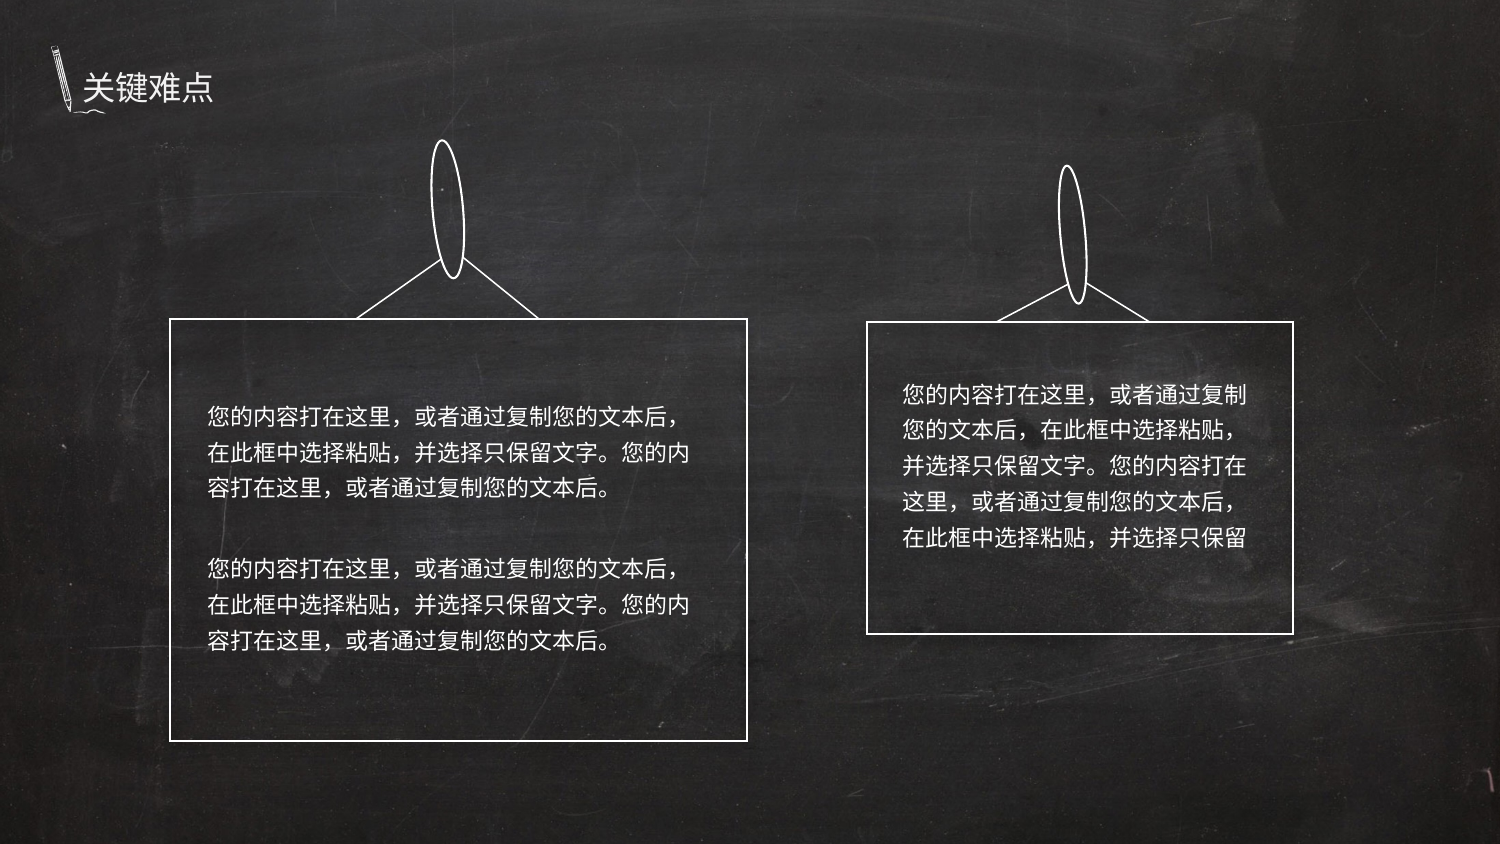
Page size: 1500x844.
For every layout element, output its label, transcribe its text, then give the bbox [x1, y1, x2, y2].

text_box 关键难点 [67, 59, 357, 115]
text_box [866, 165, 1294, 635]
picture [0, 0, 1500, 844]
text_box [169, 140, 747, 741]
